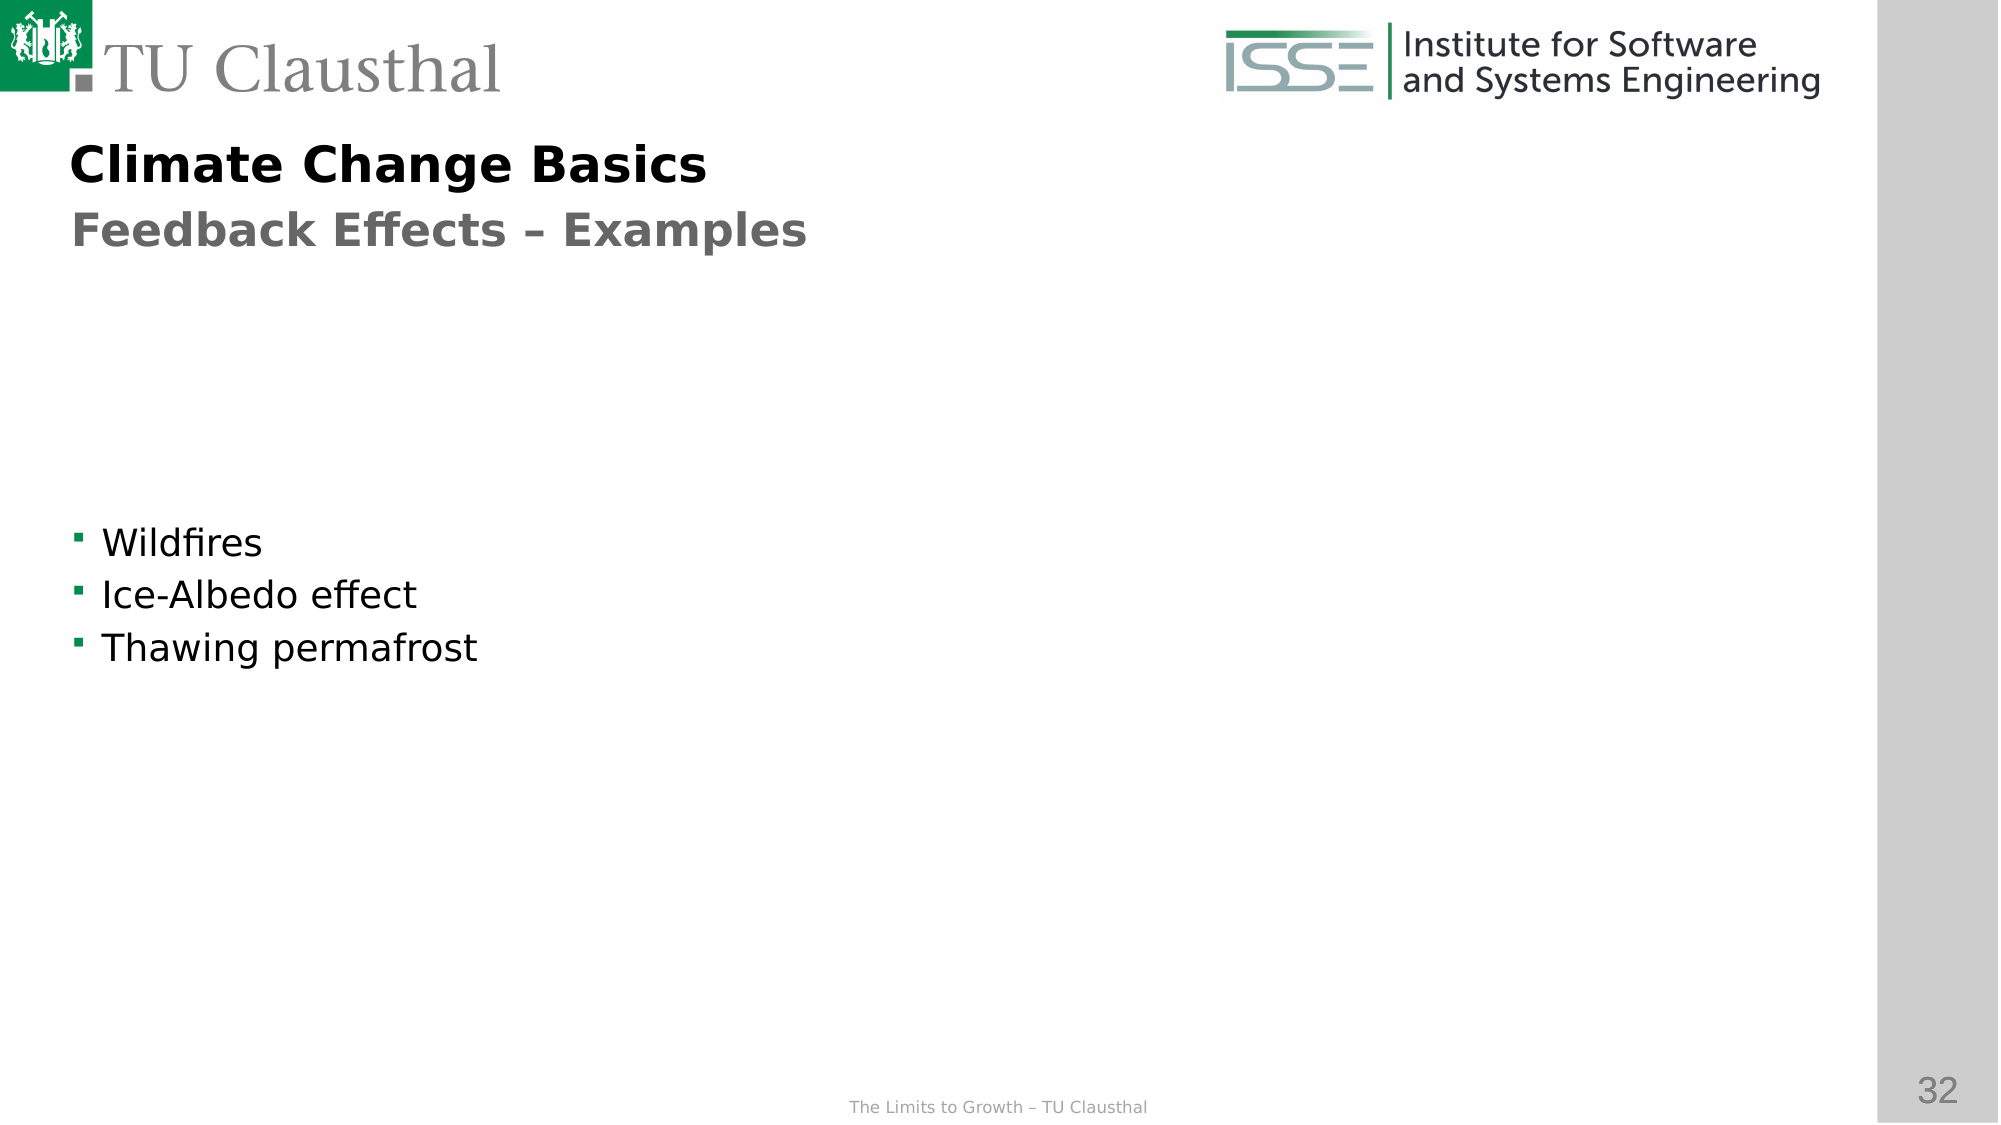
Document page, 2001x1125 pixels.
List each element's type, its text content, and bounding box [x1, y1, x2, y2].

text_box Wildfires Ice-Albedo effect Thawing permafrost Warming ocean → collapse of the Gulf Stream [54, 207, 1817, 1033]
text_box Feedback Effects – Examples [70, 188, 1769, 269]
picture [0, 0, 500, 92]
text_box Climate Change Basics [54, 125, 1817, 206]
picture [1218, 22, 1825, 106]
